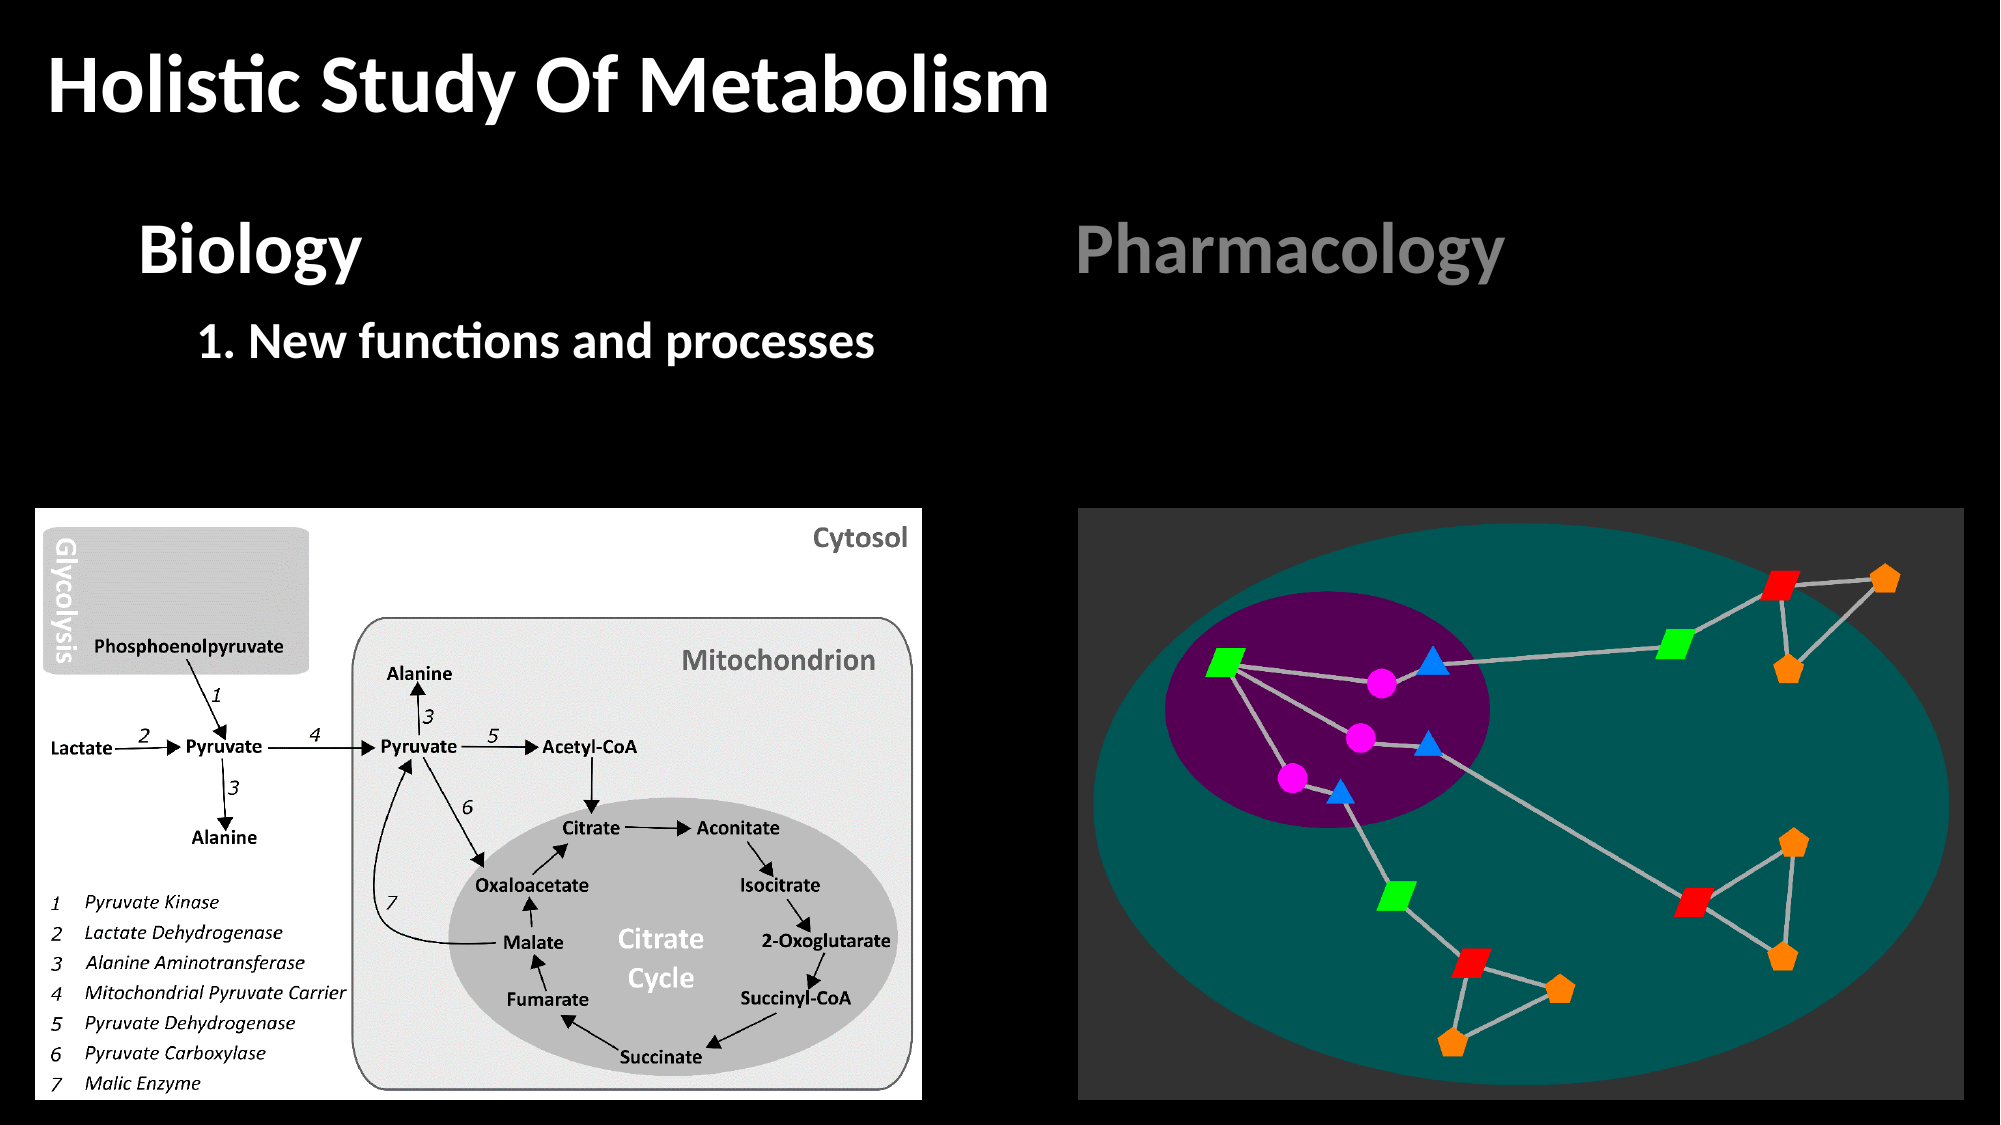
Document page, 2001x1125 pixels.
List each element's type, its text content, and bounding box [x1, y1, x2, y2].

text_box Pharmacology [1060, 193, 1526, 296]
picture [1078, 508, 1964, 1100]
text_box 1. New functions and processes [181, 298, 897, 376]
text_box Holistic Study Of Metabolism [33, 21, 1435, 137]
picture [35, 508, 922, 1100]
text_box Biology [123, 193, 380, 296]
